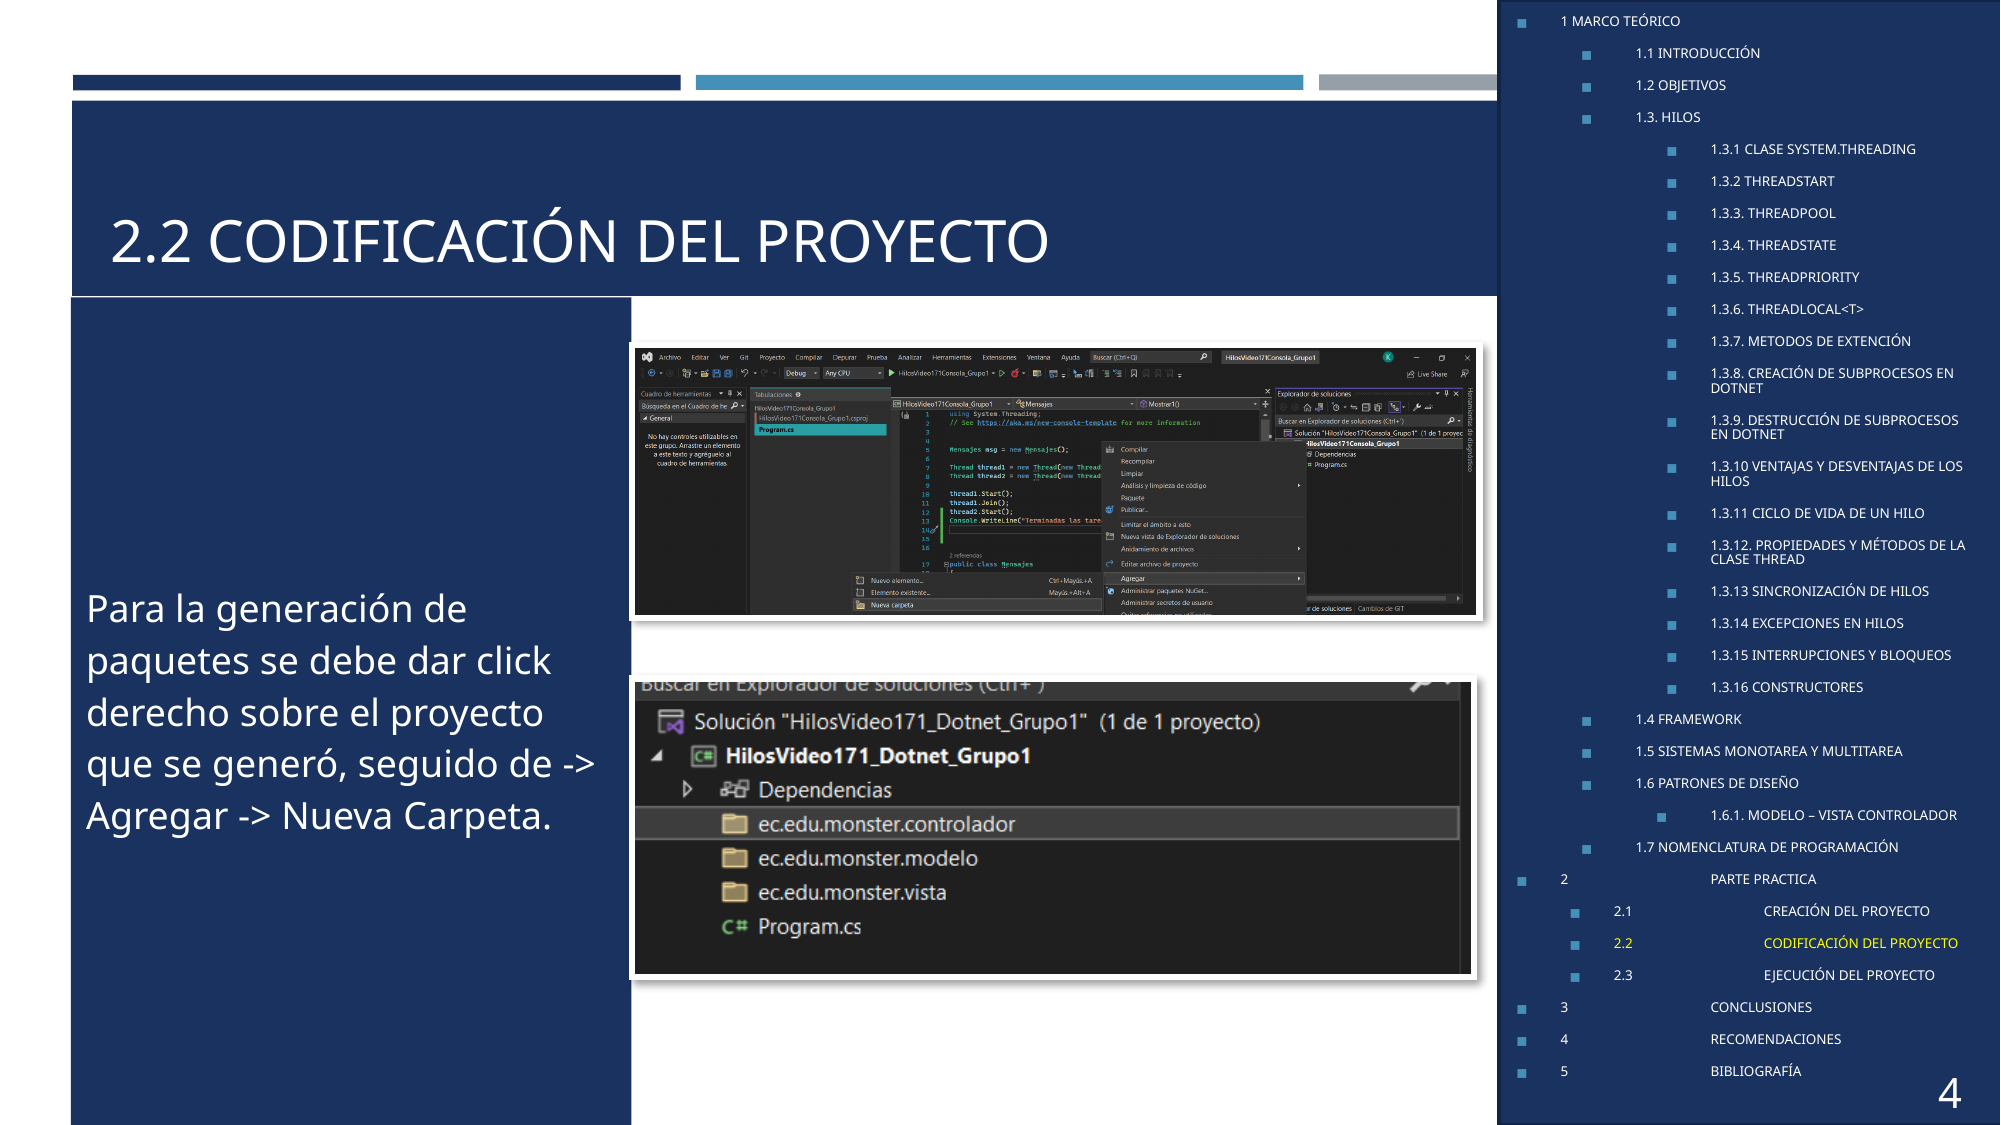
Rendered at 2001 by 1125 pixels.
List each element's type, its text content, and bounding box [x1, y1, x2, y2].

text_box Para la generación de paquetes se debe dar click derecho sobre el proyecto que se generó, seguido de -> Agregar -> Nueva Carpeta. [70, 297, 632, 1125]
text_box 1 MARCO TEÓRICO 1.1 INTRODUCCIÓN 1.2 OBJETIVOS 1.3. HILOS 1.3.1 CLASE SYSTEM.THREADING 1.3.2 THREADSTART 1.3.3. THREADPOOL 1.3.4. THREADSTATE 1.3.5. THREADPRIORITY 1.3.6. THREADLOCAL<T> 1.3.7. METODOS DE EXTENCIÓN 1.3.8. CREACIÓN DE SUBPROCESOS EN DOTNET 1.3.9. DESTRUCCIÓN DE SUBPROCESOS EN DOTNET 1.3.10 VENTAJAS Y DESVENTAJAS DE LOS HILOS 1.3.11 CICLO DE VIDA DE UN HILO 1.3.12. PROPIEDADES Y MÉTODOS DE LA CLASE THREAD 1.3.13 SINCRONIZACIÓN DE HILOS 1.3.14 EXCEPCIONES EN HILOS 1.3.15 INTERRUPCIONES Y BLOQUEOS 1.3.16 CONSTRUCTORES 1.4 FRAMEWORK 1.5 SISTEMAS MONOTAREA Y MULTITAREA 1.6 PATRONES DE DISEÑO 1.6.1. MODELO – VISTA CONTROLADOR 1.7 NOMENCLATURA DE PROGRAMACIÓN 2 PARTE PRACTICA 2.1 CREACIÓN DEL PROYECTO 2.2 CODIFICACIÓN DEL PROYECTO 2.3 EJECUCIÓN DEL PROYECTO 3 CONCLUSIONES 4 RECOMENDACIONES 5 BIBLIOGRAFÍA [1495, 48, 1989, 1047]
title 2.2 CODIFICACIÓN DEL PROYECTO [95, 115, 1495, 282]
text_box 47 [1923, 1059, 2000, 1125]
picture [634, 348, 1477, 615]
picture [634, 681, 1471, 975]
text_box [1499, 0, 2000, 1125]
